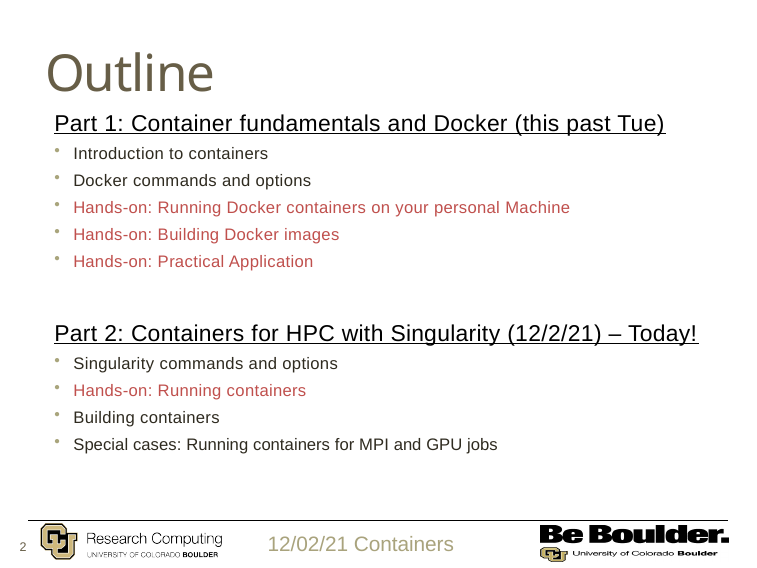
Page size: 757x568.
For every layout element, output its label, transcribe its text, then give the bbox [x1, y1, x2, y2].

slide_number 2 [15, 539, 35, 562]
title Outline [44, 39, 241, 136]
text_box Part 1: Container fundamentals and Docker (this past Tue) Introduction to containers Docker commands and options Hands-on: Running Docker containers on your personal Machine Hands-on: Building Docker images Hands-on: Practical Application Part 2: Containers for HPC with Singularity (12/2/21) – Today! Singularity commands and options Hands-on: Running containers Building containers Special cases: Running containers for MPI and GPU jobs [53, 101, 703, 484]
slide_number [265, 530, 489, 556]
picture [540, 525, 729, 562]
picture [40, 523, 222, 560]
